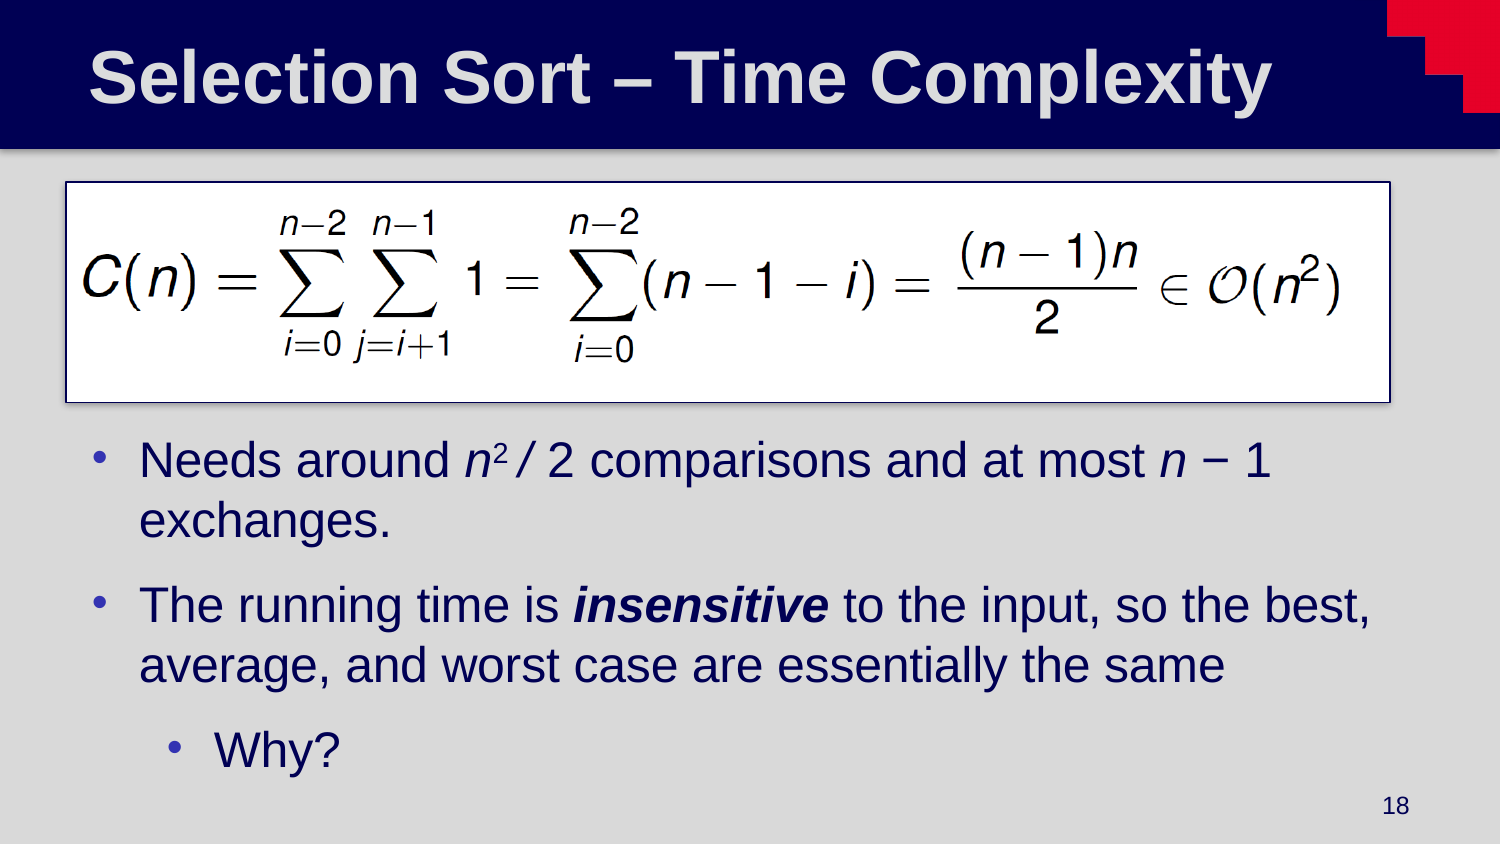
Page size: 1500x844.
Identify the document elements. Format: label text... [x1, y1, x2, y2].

title Selection Sort – Time Complexity [0, 0, 1356, 150]
picture [1387, 0, 1500, 113]
slide_number 18 [1074, 782, 1425, 827]
text_box Needs around n2 / 2 comparisons and at most n − 1 exchanges. The running time is insensitive to the input, so the best, average, and worst case are essentially the same Why? [74, 419, 1433, 785]
picture [74, 195, 1354, 379]
text_box [65, 181, 1391, 403]
